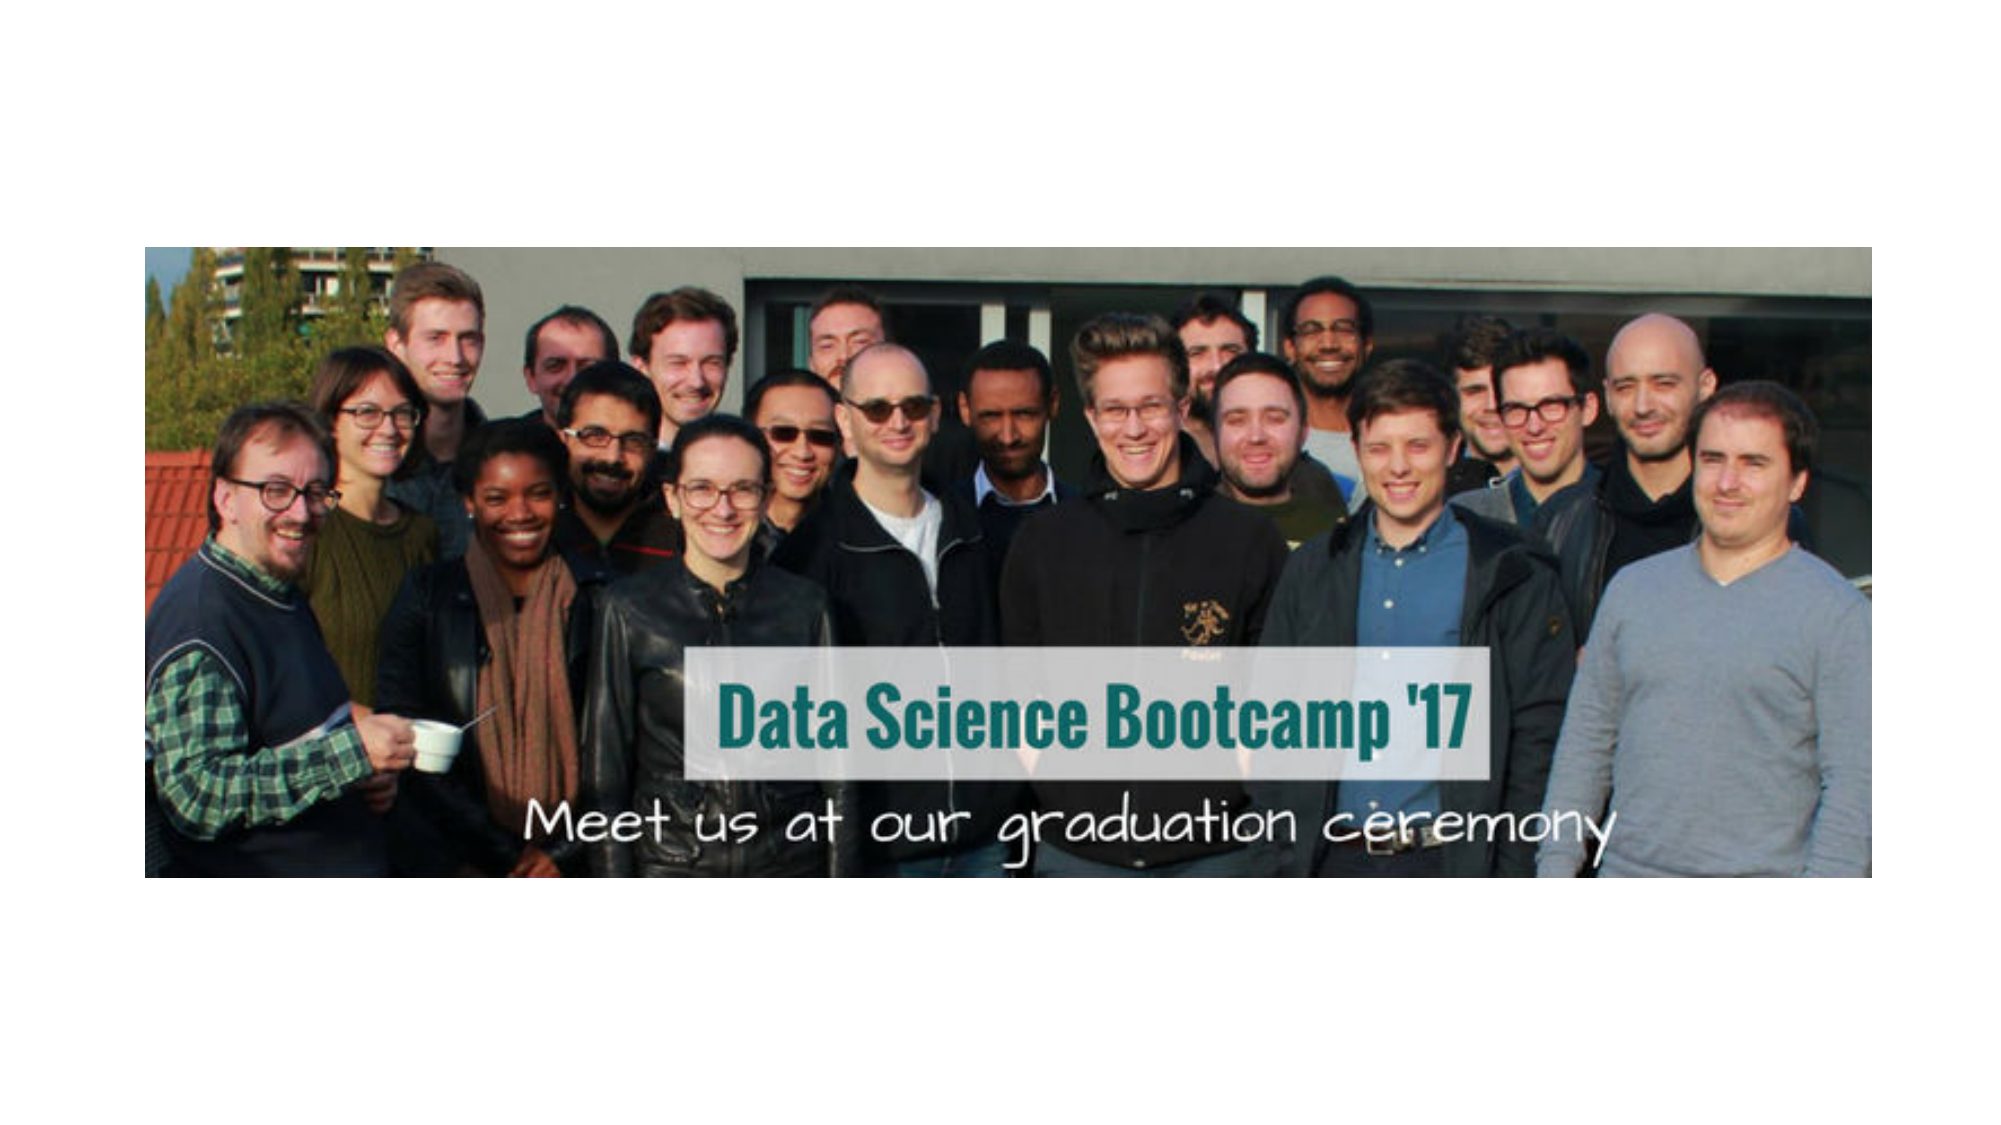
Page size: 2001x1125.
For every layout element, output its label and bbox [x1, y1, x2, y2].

picture [145, 247, 1872, 878]
